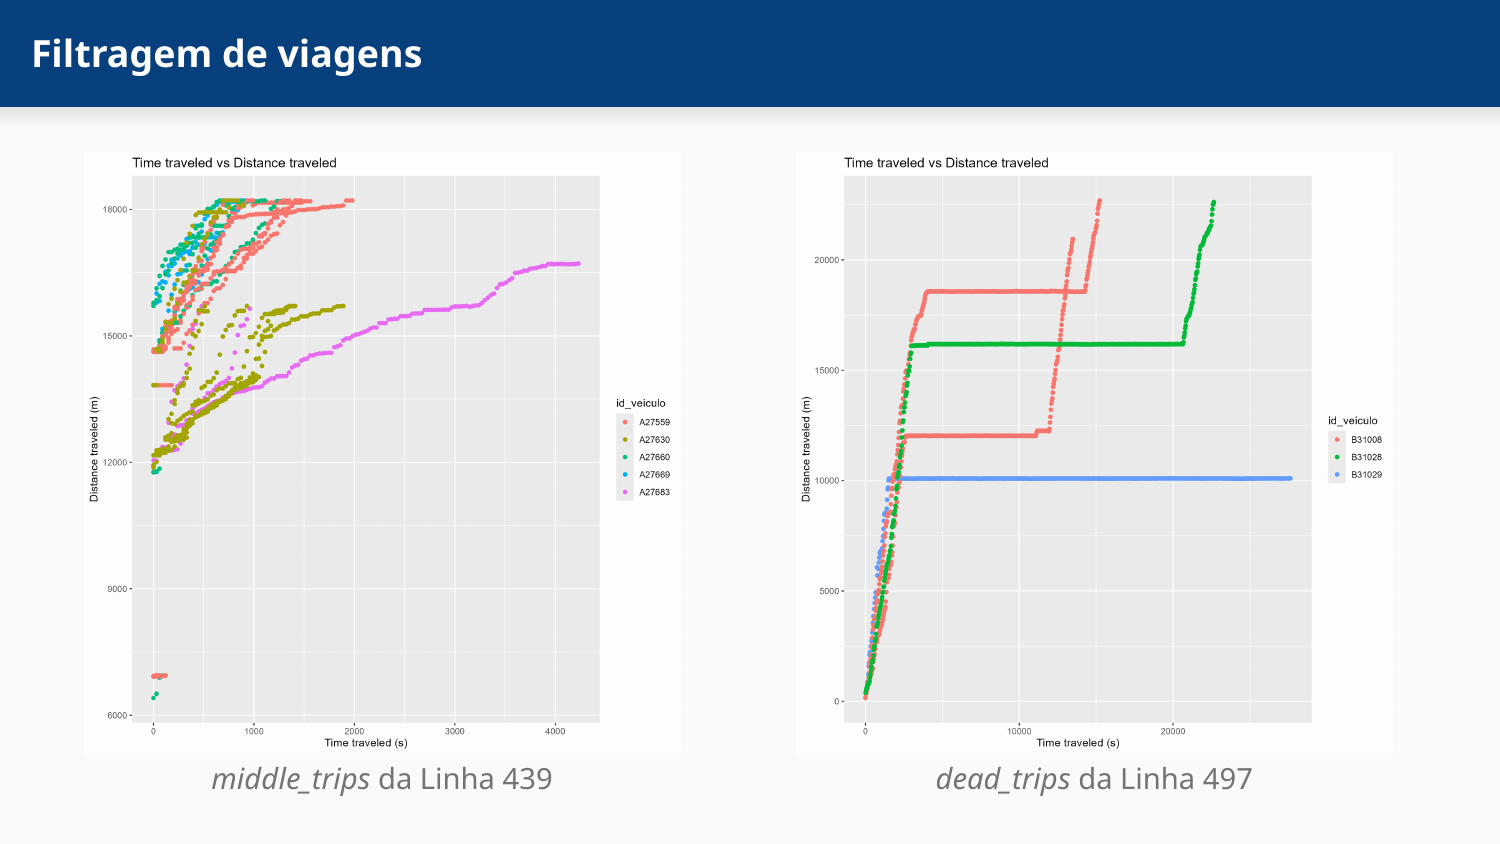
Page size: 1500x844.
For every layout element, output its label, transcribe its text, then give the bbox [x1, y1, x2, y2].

text_box dead_trips da Linha 497 [796, 759, 1393, 811]
title Filtragem de viagens [16, 2, 1464, 102]
text_box middle_trips da Linha 439 [84, 759, 681, 811]
picture [796, 151, 1393, 755]
picture [84, 151, 681, 755]
